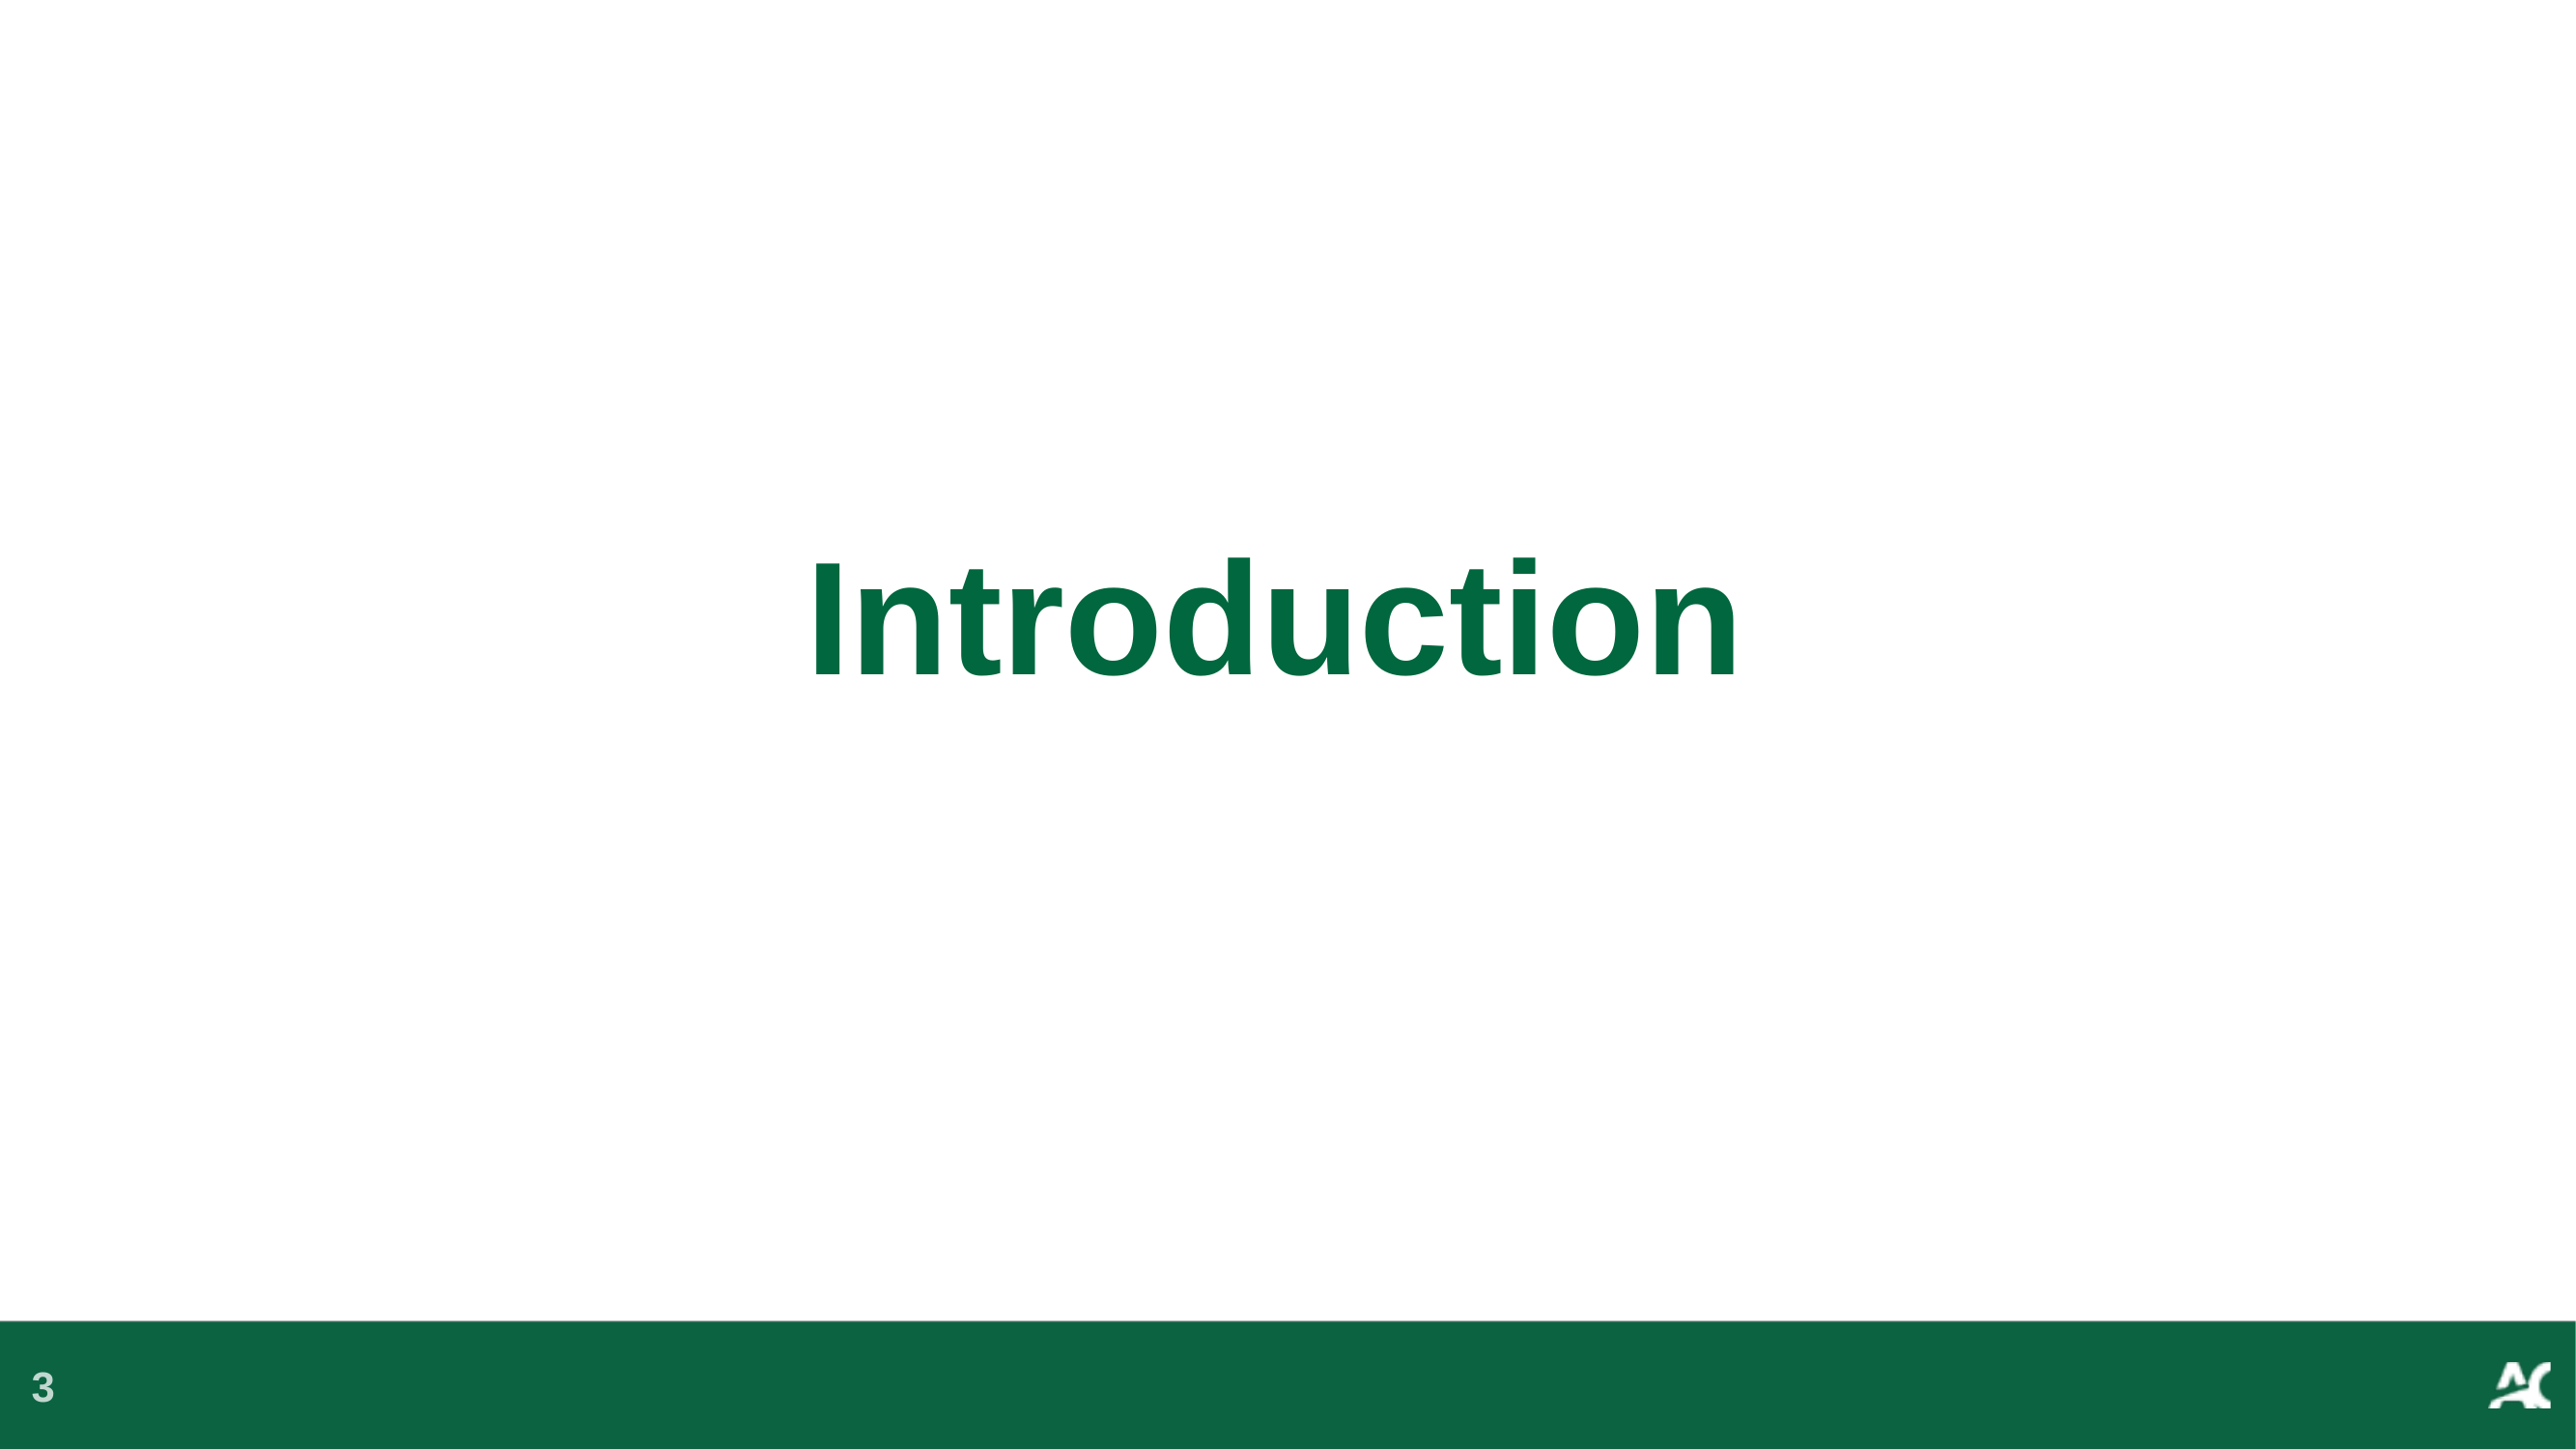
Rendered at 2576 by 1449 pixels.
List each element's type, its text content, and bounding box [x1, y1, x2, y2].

title Introduction [524, 551, 2026, 763]
slide_number 3 [31, 1346, 116, 1424]
